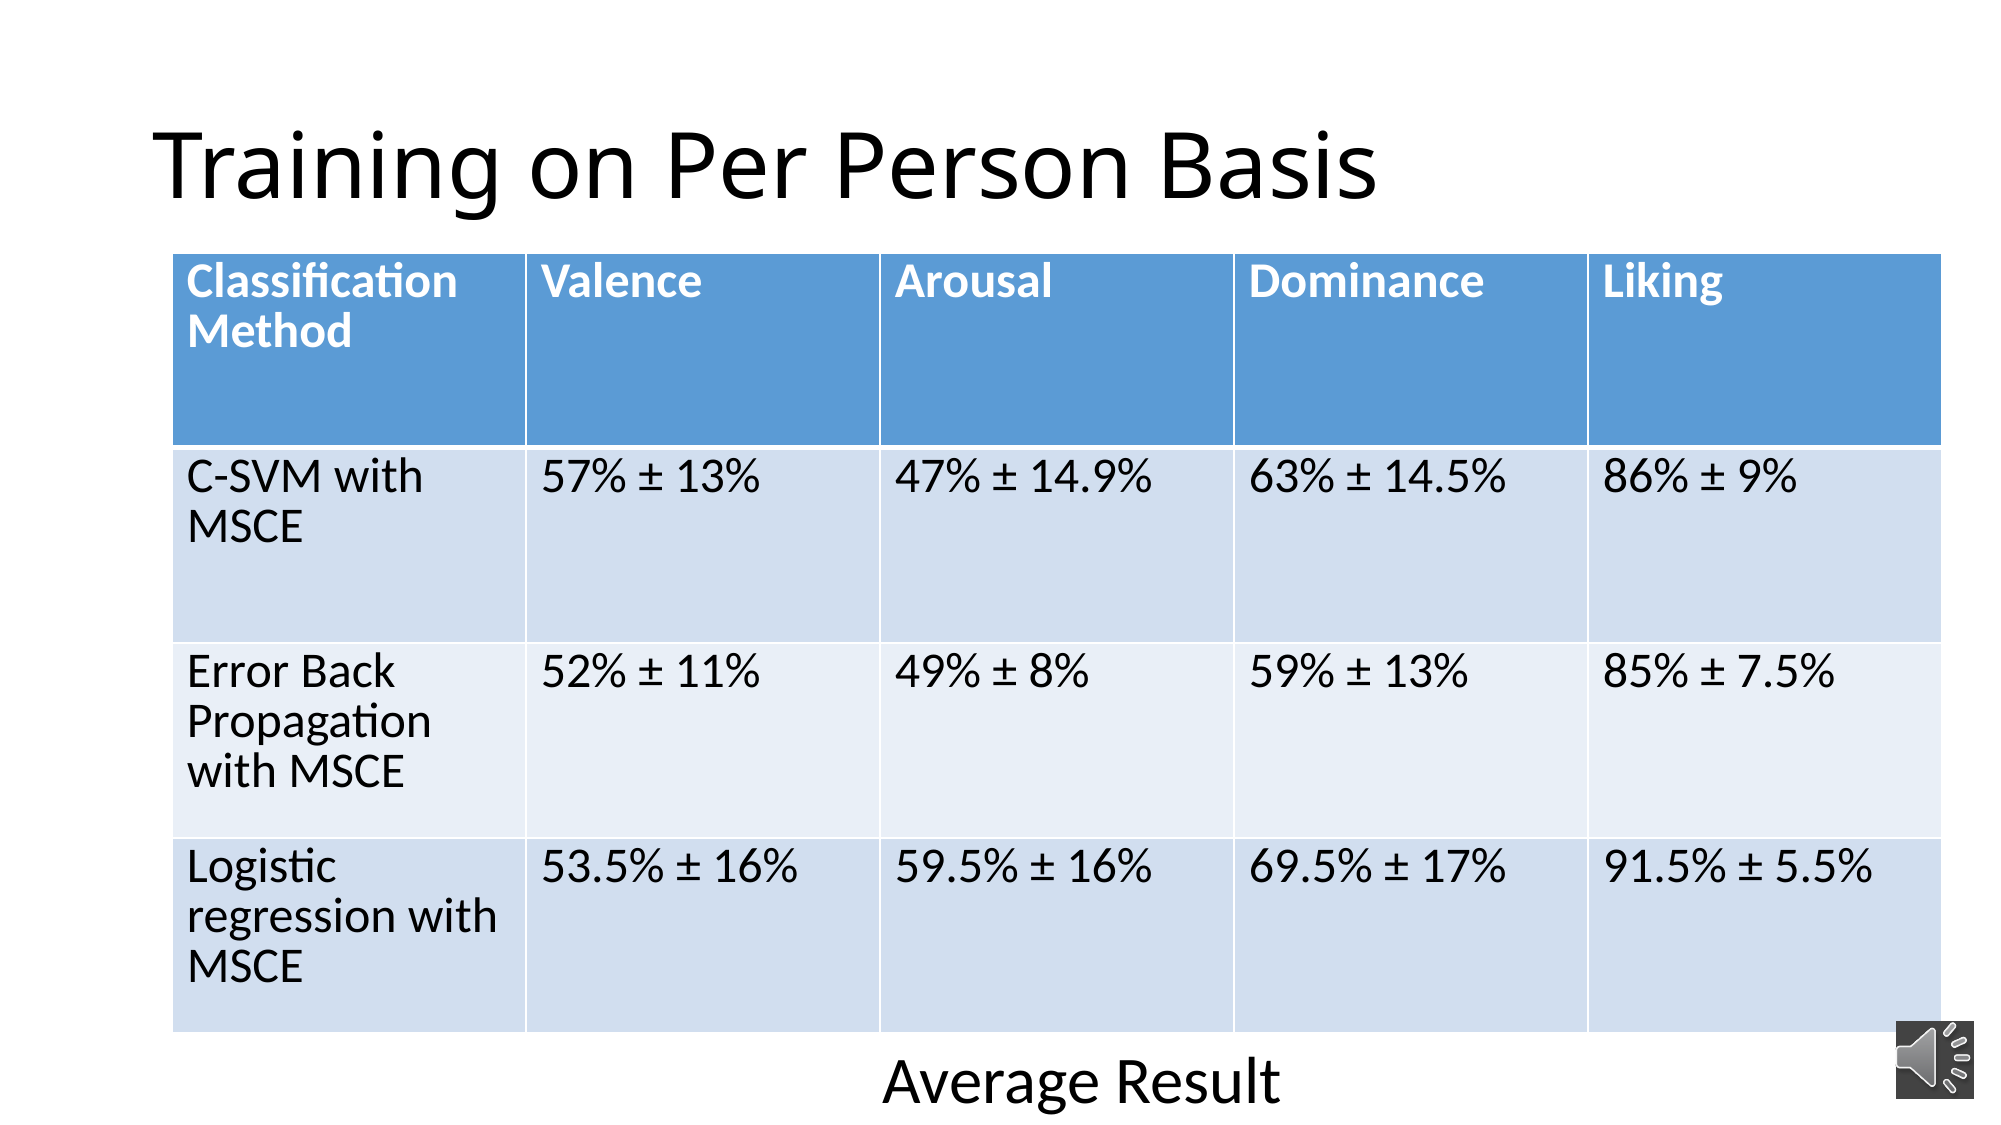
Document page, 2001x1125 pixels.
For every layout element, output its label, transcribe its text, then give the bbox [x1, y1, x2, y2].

table_cell 57% ± 13% [527, 450, 879, 642]
table_cell 47% ± 14.9% [881, 450, 1233, 642]
table_header Classification Method [173, 278, 525, 445]
table_cell 53.5% ± 16% [527, 839, 879, 1032]
table_cell 91.5% ± 5.5% [1589, 839, 1941, 1032]
table_cell 49% ± 8% [881, 644, 1233, 837]
table_cell Error Back Propagation with MSCE [173, 644, 525, 837]
picture [1894, 1019, 1975, 1100]
text_box Average Result [867, 1029, 1483, 1124]
table_cell 52% ± 11% [527, 644, 879, 837]
table_cell Logistic regression with MSCE [173, 839, 525, 1032]
table_cell 63% ± 14.5% [1235, 450, 1587, 642]
table_header Valence [527, 278, 879, 445]
title Training on Per Person Basis [137, 59, 1863, 278]
table_header Arousal [881, 278, 1233, 445]
table_header Liking [1589, 254, 1941, 445]
table_header Dominance [1235, 278, 1587, 445]
table_cell 69.5% ± 17% [1235, 839, 1587, 1032]
table_cell 86% ± 9% [1589, 450, 1941, 642]
table_cell 59.5% ± 16% [881, 839, 1233, 1029]
table_cell 85% ± 7.5% [1589, 644, 1941, 837]
table_cell 59% ± 13% [1235, 644, 1587, 837]
table_cell C-SVM with MSCE [173, 450, 525, 642]
